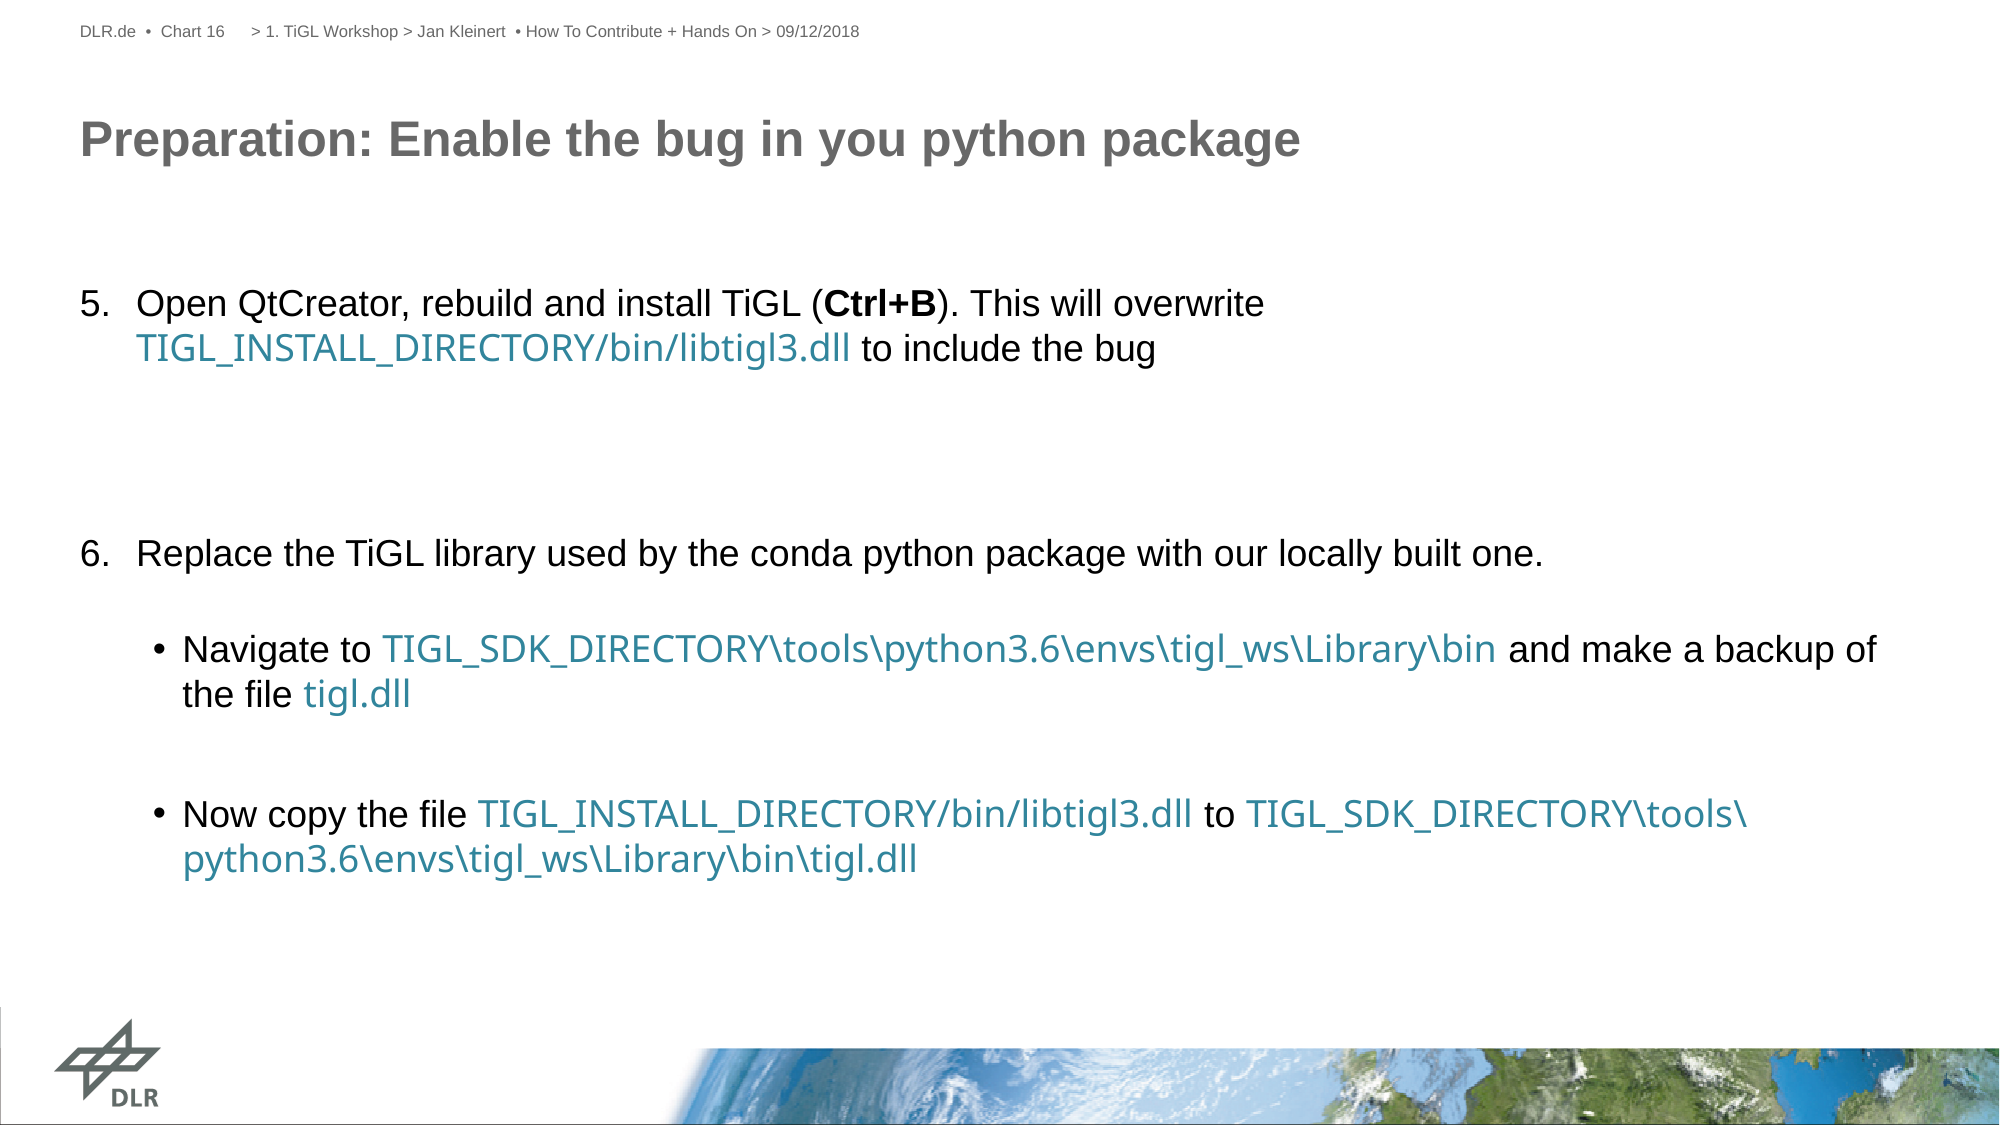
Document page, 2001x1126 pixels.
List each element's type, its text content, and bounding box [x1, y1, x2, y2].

footer > 1. TiGL Workshop > Jan Kleinert • How To Contribute + Hands On > 09/12/2018 [251, 20, 1921, 45]
list Open QtCreator, rebuild and install TiGL (Ctrl+B). This will overwrite TIGL_INSTALL_DIRECTORY/bin/libtigl3.dll to include the bug Replace the TiGL library used by the conda python package with our locally built one. Navigate to TIGL_SDK_DIRECTORY\tools\python3.6\envs\tigl_ws\Library\bin and make a backup of the file tigl.dll Now copy the file TIGL_INSTALL_DIRECTORY/bin/libtigl3.dll to TIGL_SDK_DIRECTORY\tools\python3.6\envs\tigl_ws\Library\bin\tigl.dll [79, 279, 1921, 991]
slide_number DLR.de • Chart 16 [79, 20, 251, 45]
picture [0, 1007, 2000, 1125]
title Preparation: Enable the bug in you python package [79, 106, 1921, 228]
